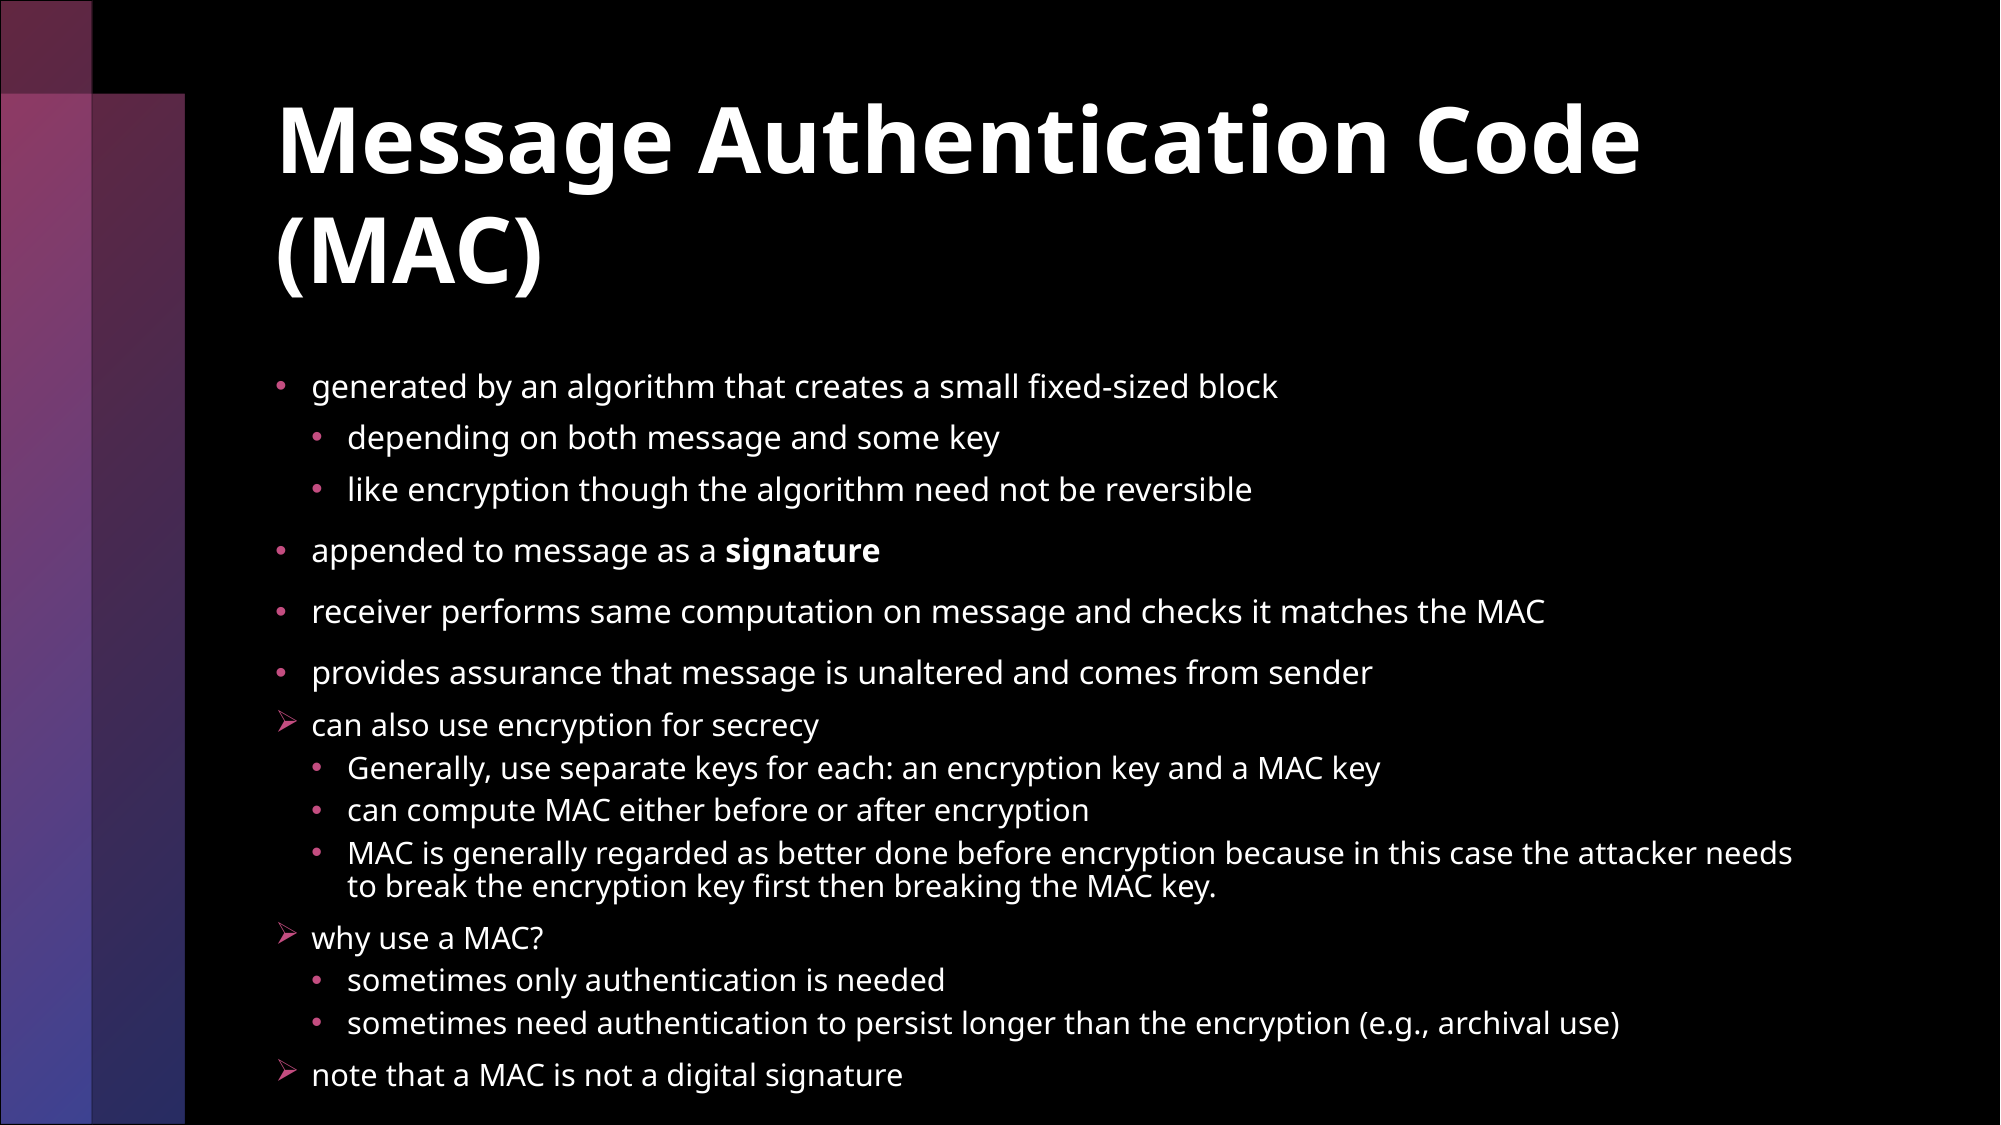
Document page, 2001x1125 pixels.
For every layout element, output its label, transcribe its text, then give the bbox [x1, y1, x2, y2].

title Message Authentication Code (MAC) [260, 74, 1817, 329]
list generated by an algorithm that creates a small fixed-sized block depending on both message and some key like encryption though the algorithm need not be reversible appended to message as a signature receiver performs same computation on message and checks it matches the MAC provides assurance that message is unaltered and comes from sender can also use encryption for secrecy Generally, use separate keys for each: an encryption key and a MAC key can compute MAC either before or after encryption MAC is generally regarded as better done before encryption because in this case the attacker needs to break the encryption key first then breaking the MAC key. why use a MAC? sometimes only authentication is needed sometimes need authentication to persist longer than the encryption (e.g., archival use) note that a MAC is not a digital signature [260, 354, 1817, 1102]
